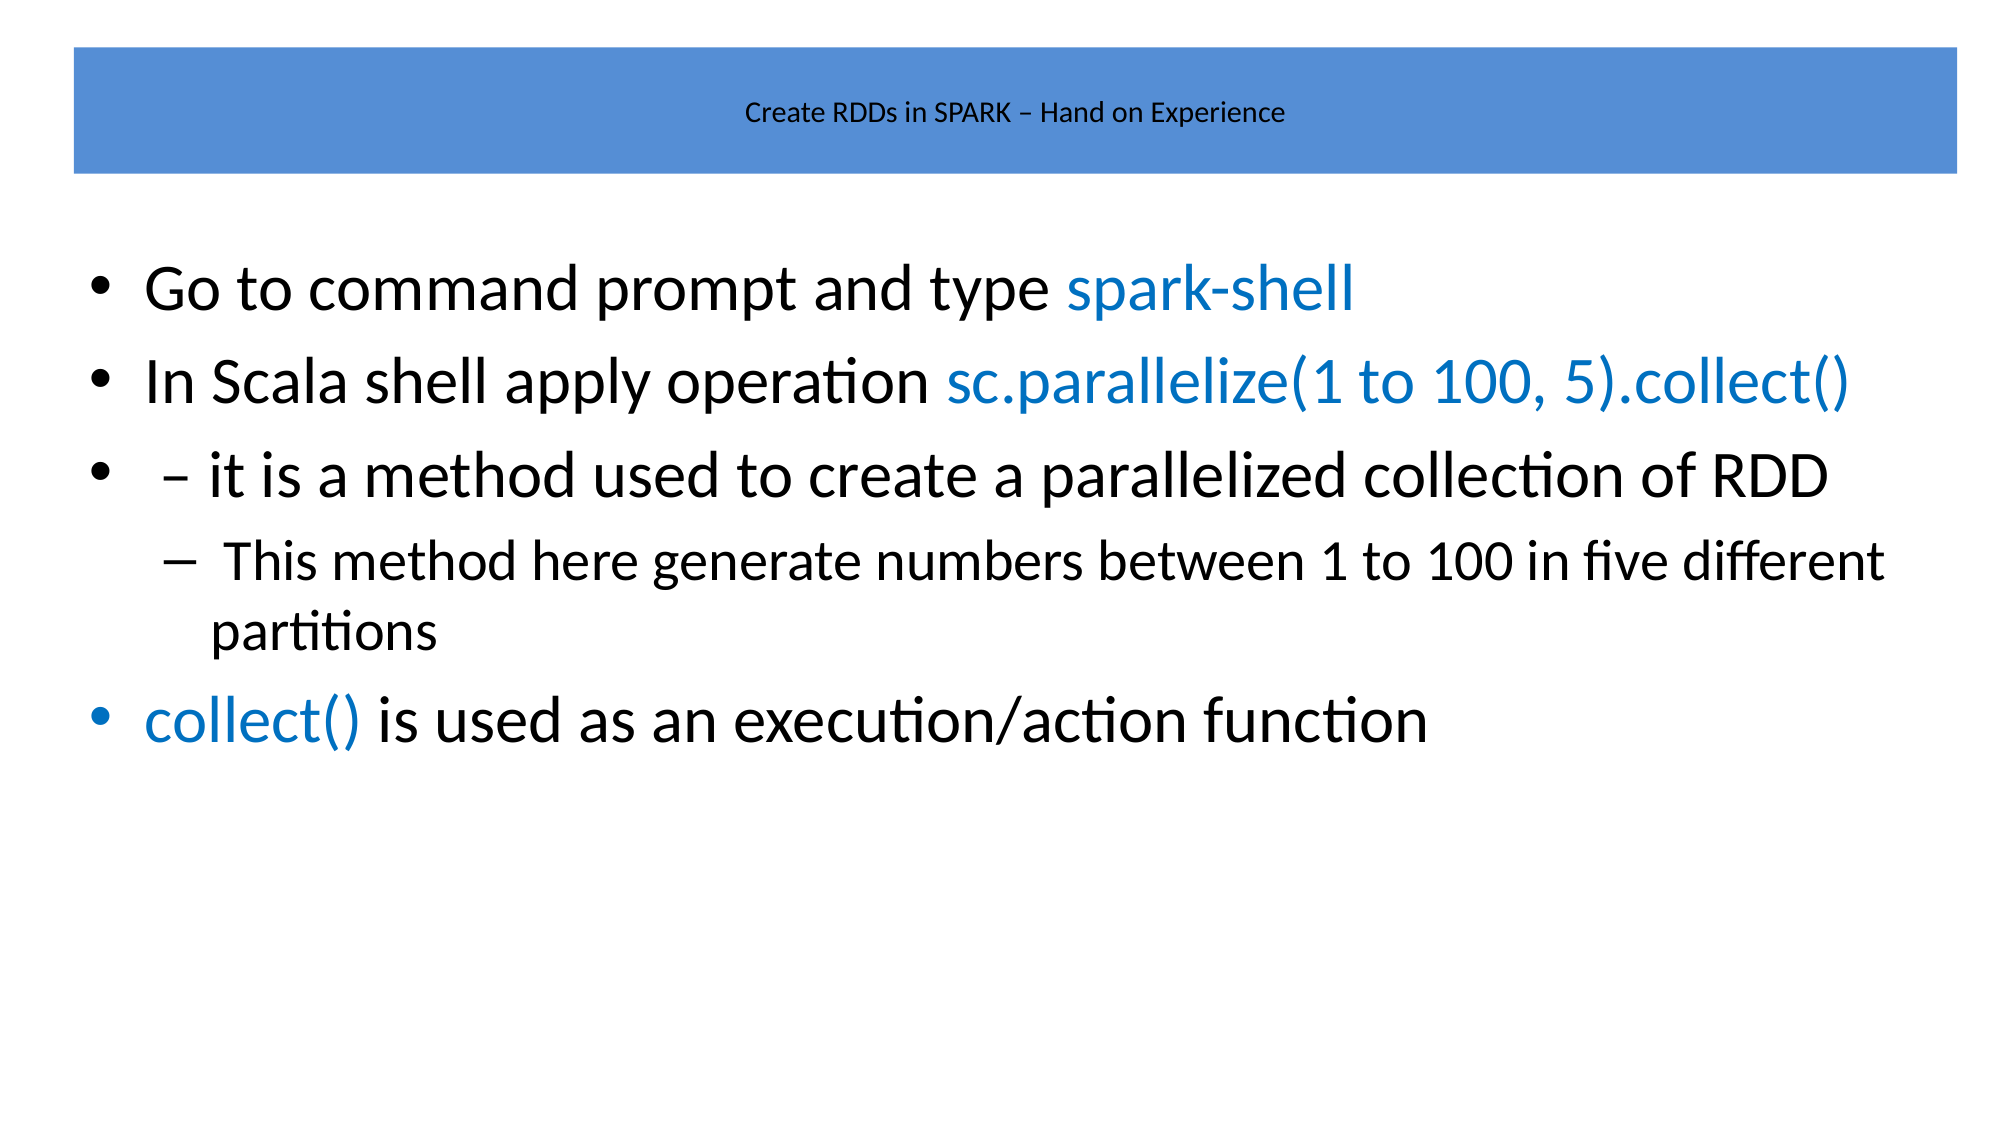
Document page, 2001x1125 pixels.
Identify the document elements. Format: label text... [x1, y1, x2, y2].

list Go to command prompt and type spark-shell In Scala shell apply operation sc.parallelize(1 to 100, 5).collect() – it is a method used to create a parallelized collection of RDD This method here generate numbers between 1 to 100 in five different partitions collect() is used as an execution/action function [73, 236, 1919, 979]
title Create RDDs in SPARK – Hand on Experience [73, 47, 1958, 174]
